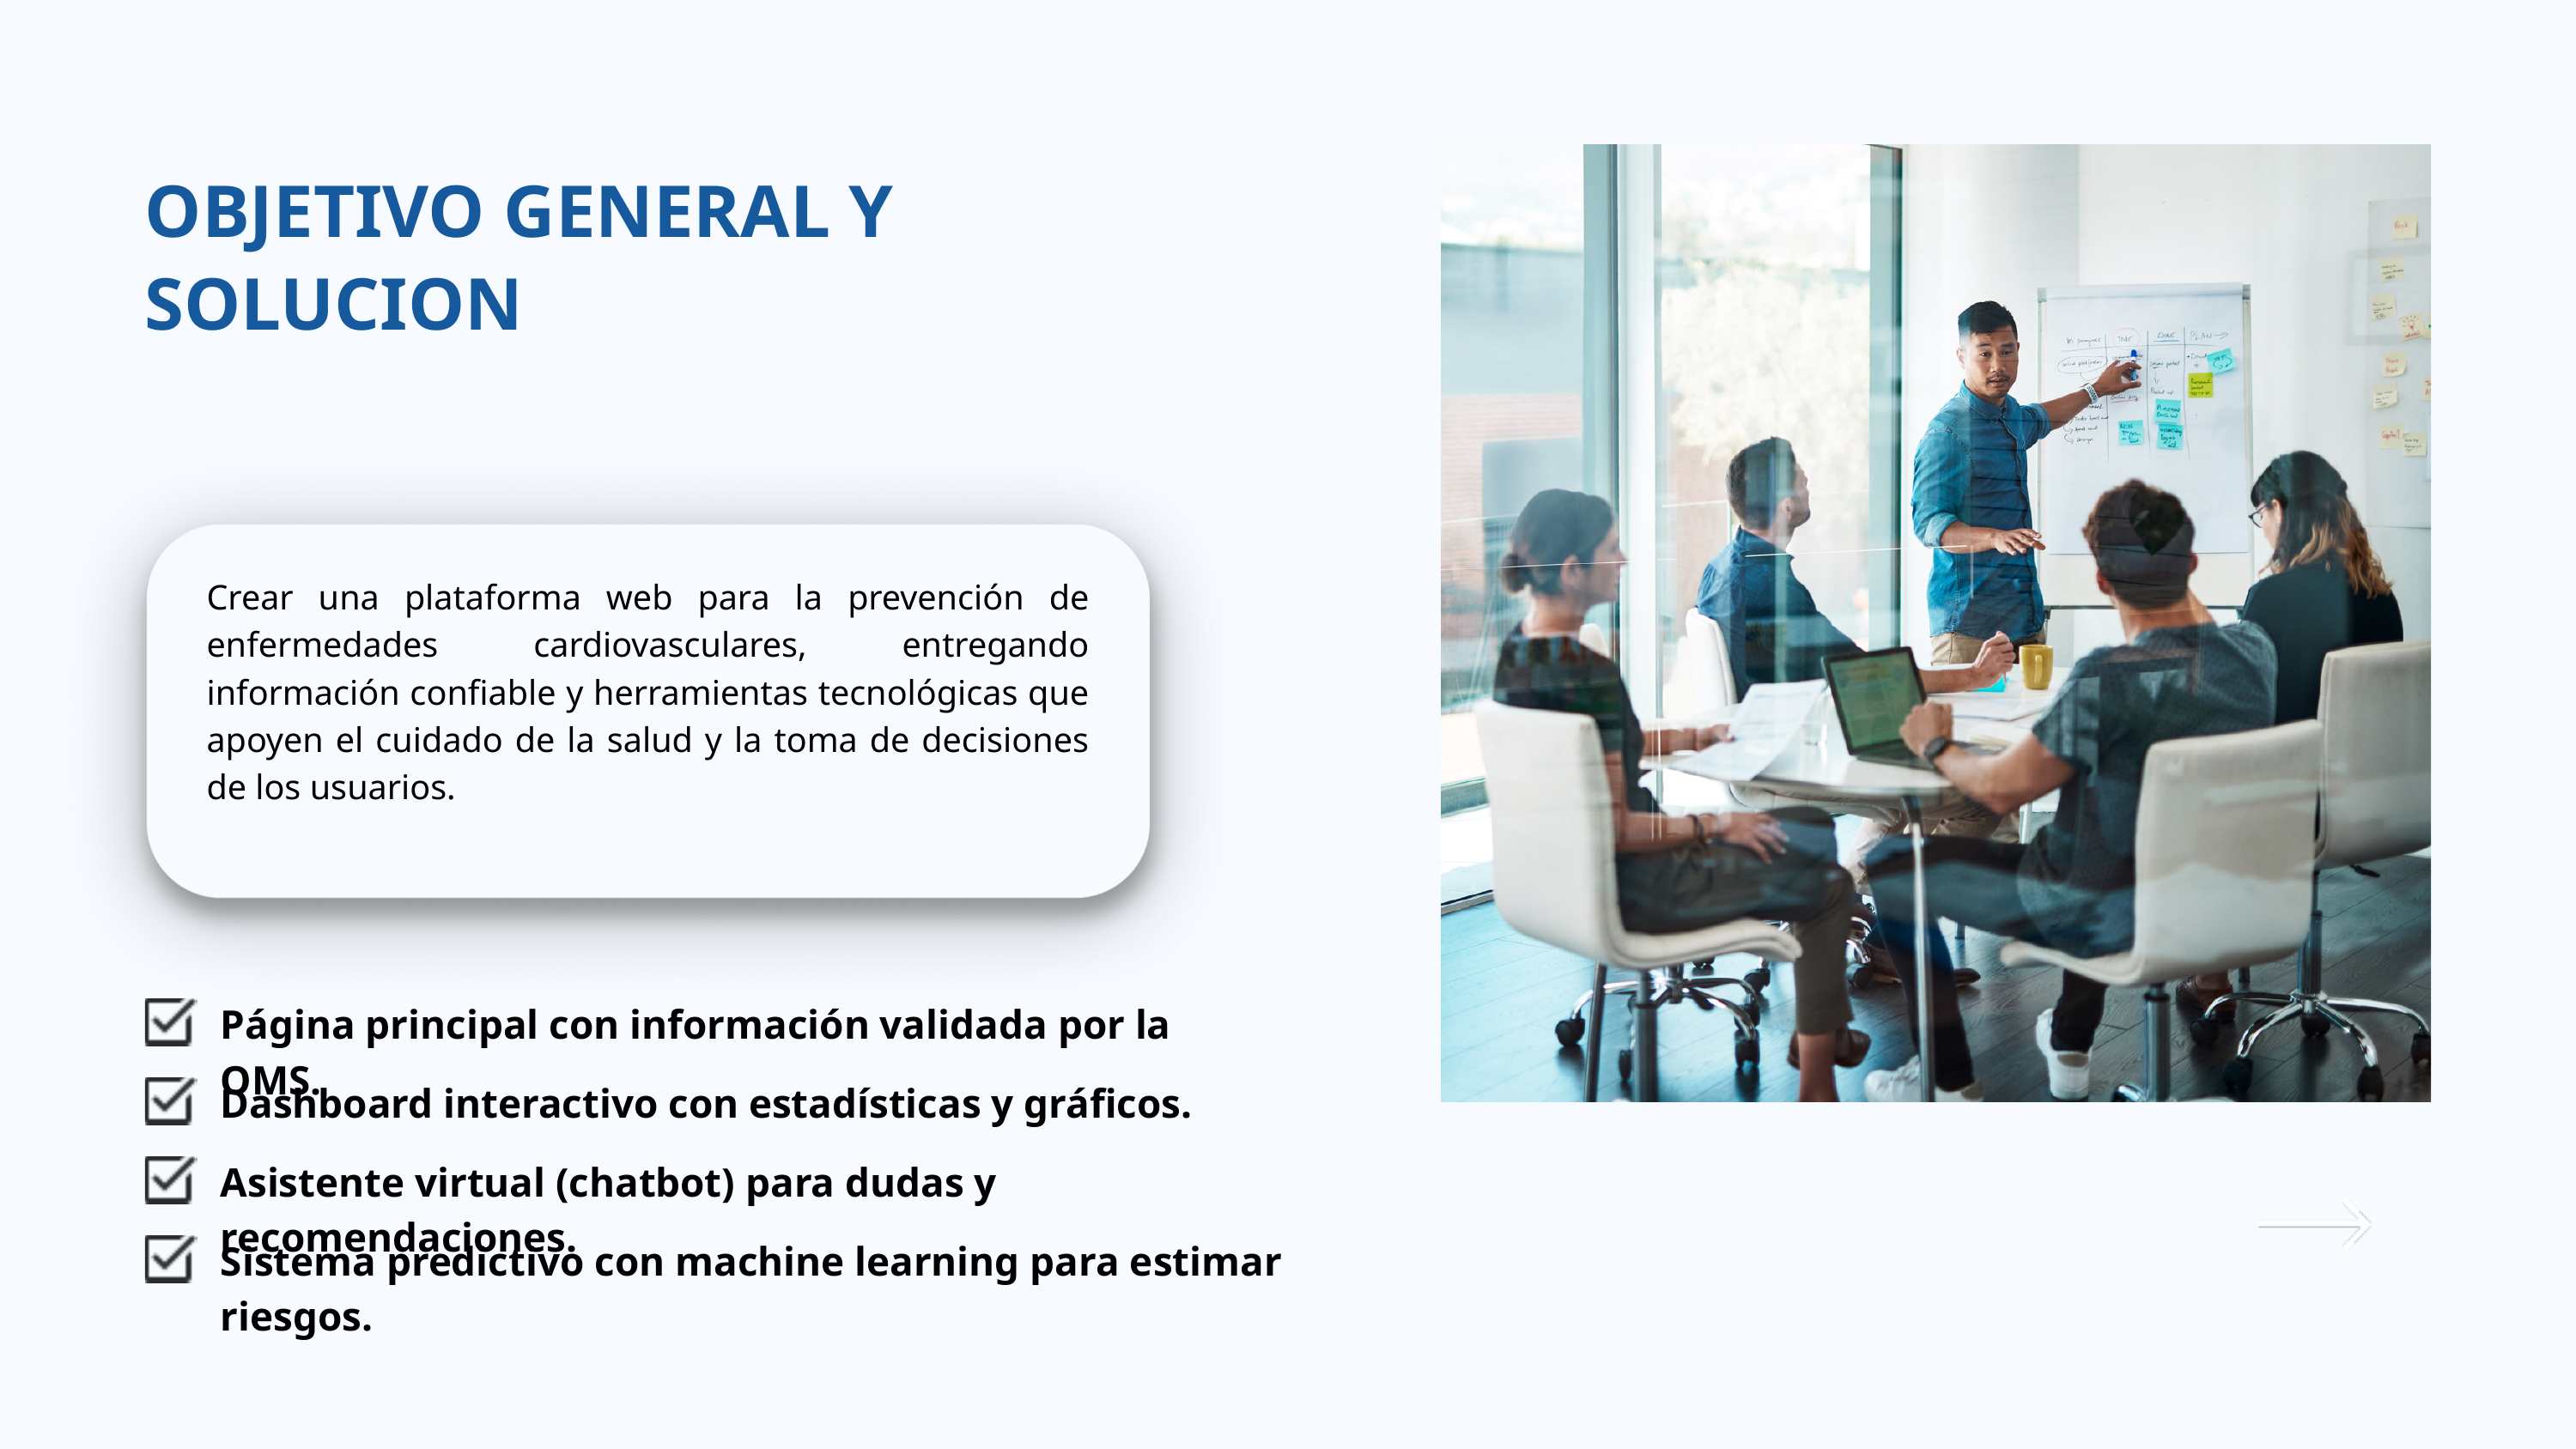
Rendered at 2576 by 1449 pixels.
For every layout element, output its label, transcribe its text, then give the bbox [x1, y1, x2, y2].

text_box Asistente virtual (chatbot) para dudas y recomendaciones. [220, 1149, 1347, 1228]
text_box Sistema predictivo con machine learning para estimar riesgos. [220, 1228, 1406, 1340]
text_box OBJETIVO GENERAL Y SOLUCION [144, 159, 1189, 345]
text_box Crear una plataforma web para la prevención de enfermedades cardiovasculares, entregando información confiable y herramientas tecnológicas que apoyen el cuidado de la salud y la toma de decisiones de los usuarios. [206, 568, 1091, 807]
text_box [144, 1235, 197, 1283]
text_box Dashboard interactivo con estadísticas y gráficos. [220, 1070, 1266, 1127]
text_box Página principal con información validada por la OMS. [220, 991, 1266, 1070]
text_box [2258, 1199, 2372, 1252]
text_box [144, 1077, 197, 1125]
text_box [144, 998, 197, 1046]
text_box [1440, 144, 2432, 1102]
text_box [144, 1156, 197, 1204]
text_box [56, 450, 1241, 1005]
